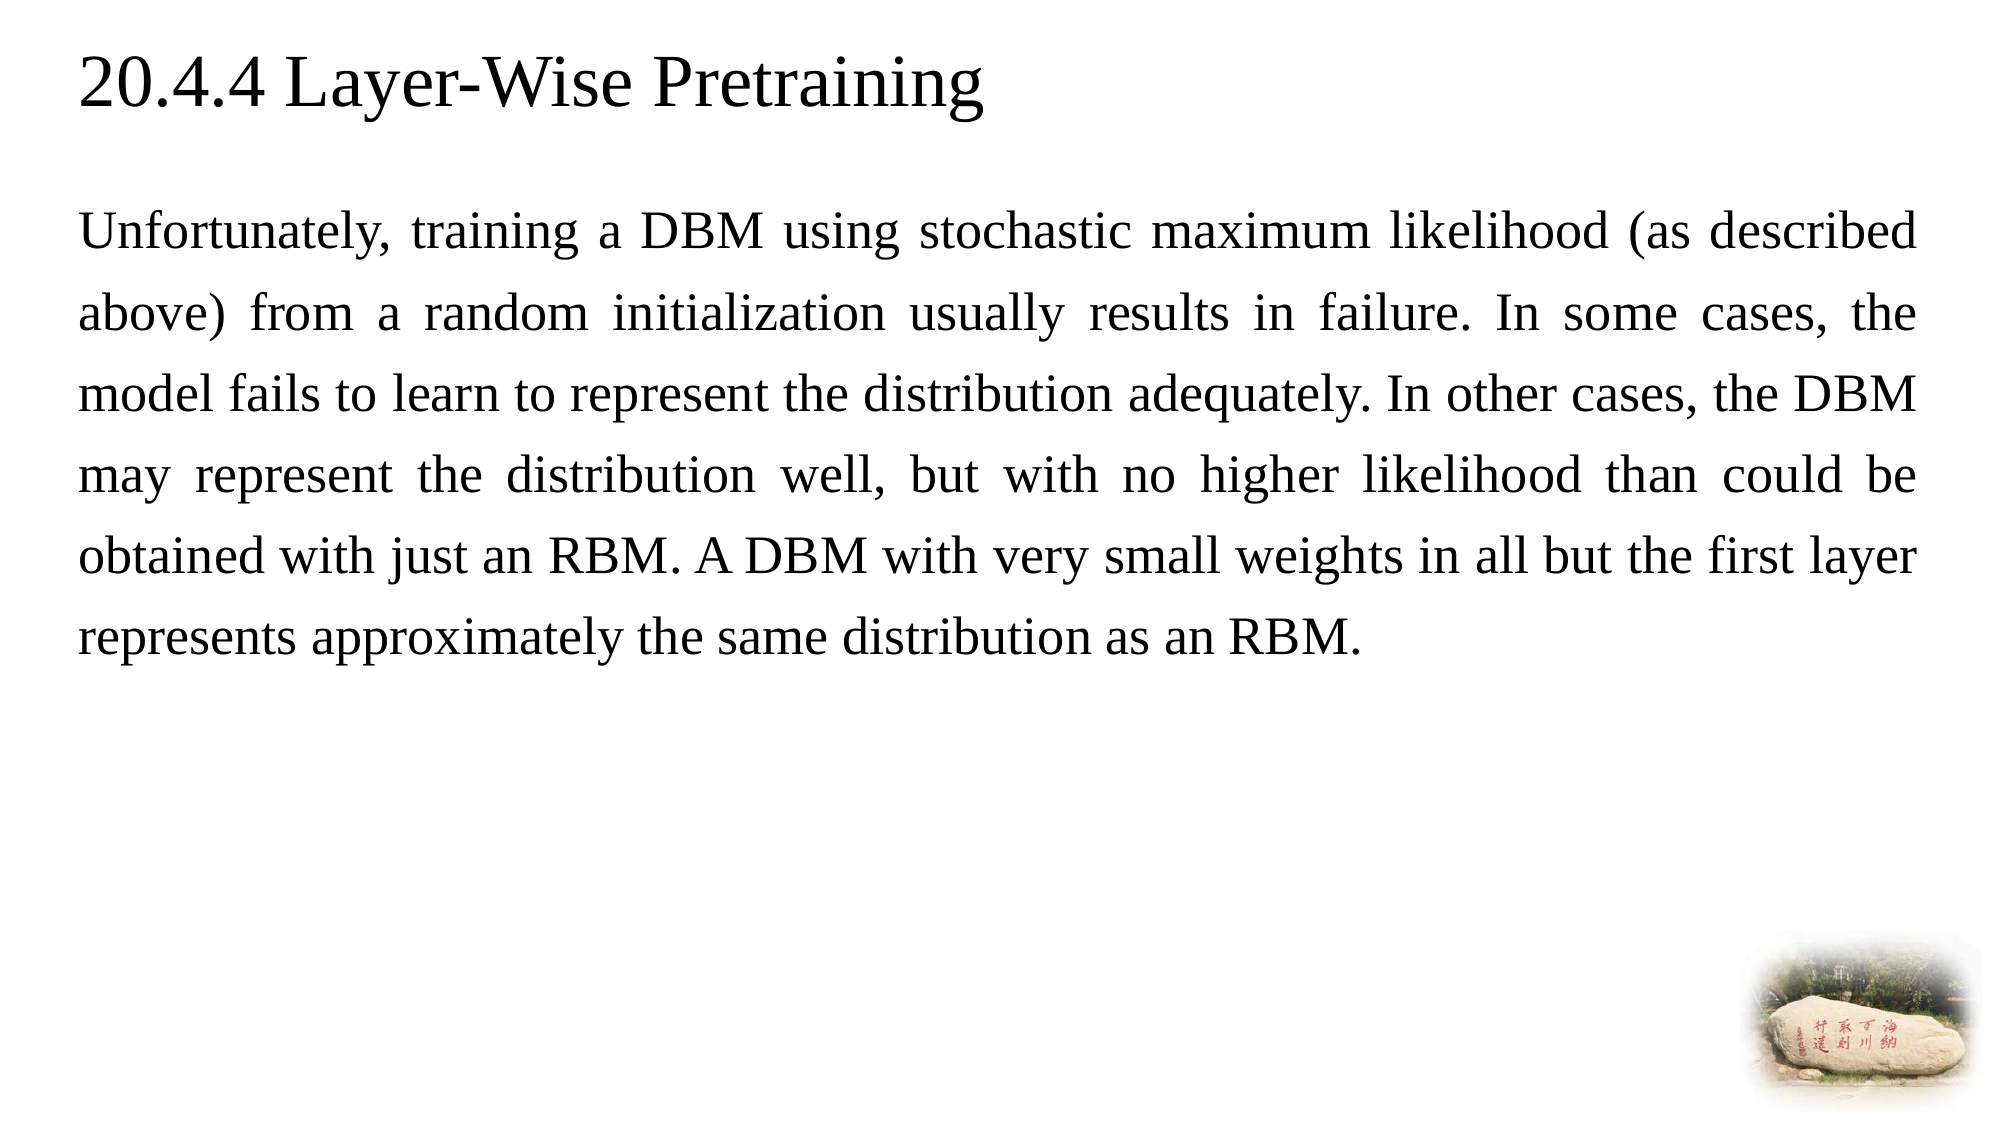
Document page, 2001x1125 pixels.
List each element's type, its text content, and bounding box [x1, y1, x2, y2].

picture [1740, 927, 1985, 1112]
list Unfortunately, training a DBM using stochastic maximum likelihood (as described above) from a random initialization usually results in failure. In some cases, the model fails to learn to represent the distribution adequately. In other cases, the DBM may represent the distribution well, but with no higher likelihood than could be obtained with just an RBM. A DBM with very small weights in all but the first layer represents approximately the same distribution as an RBM. [63, 171, 1936, 1014]
title 20.4.4 Layer-Wise Pretraining [63, 21, 1936, 142]
